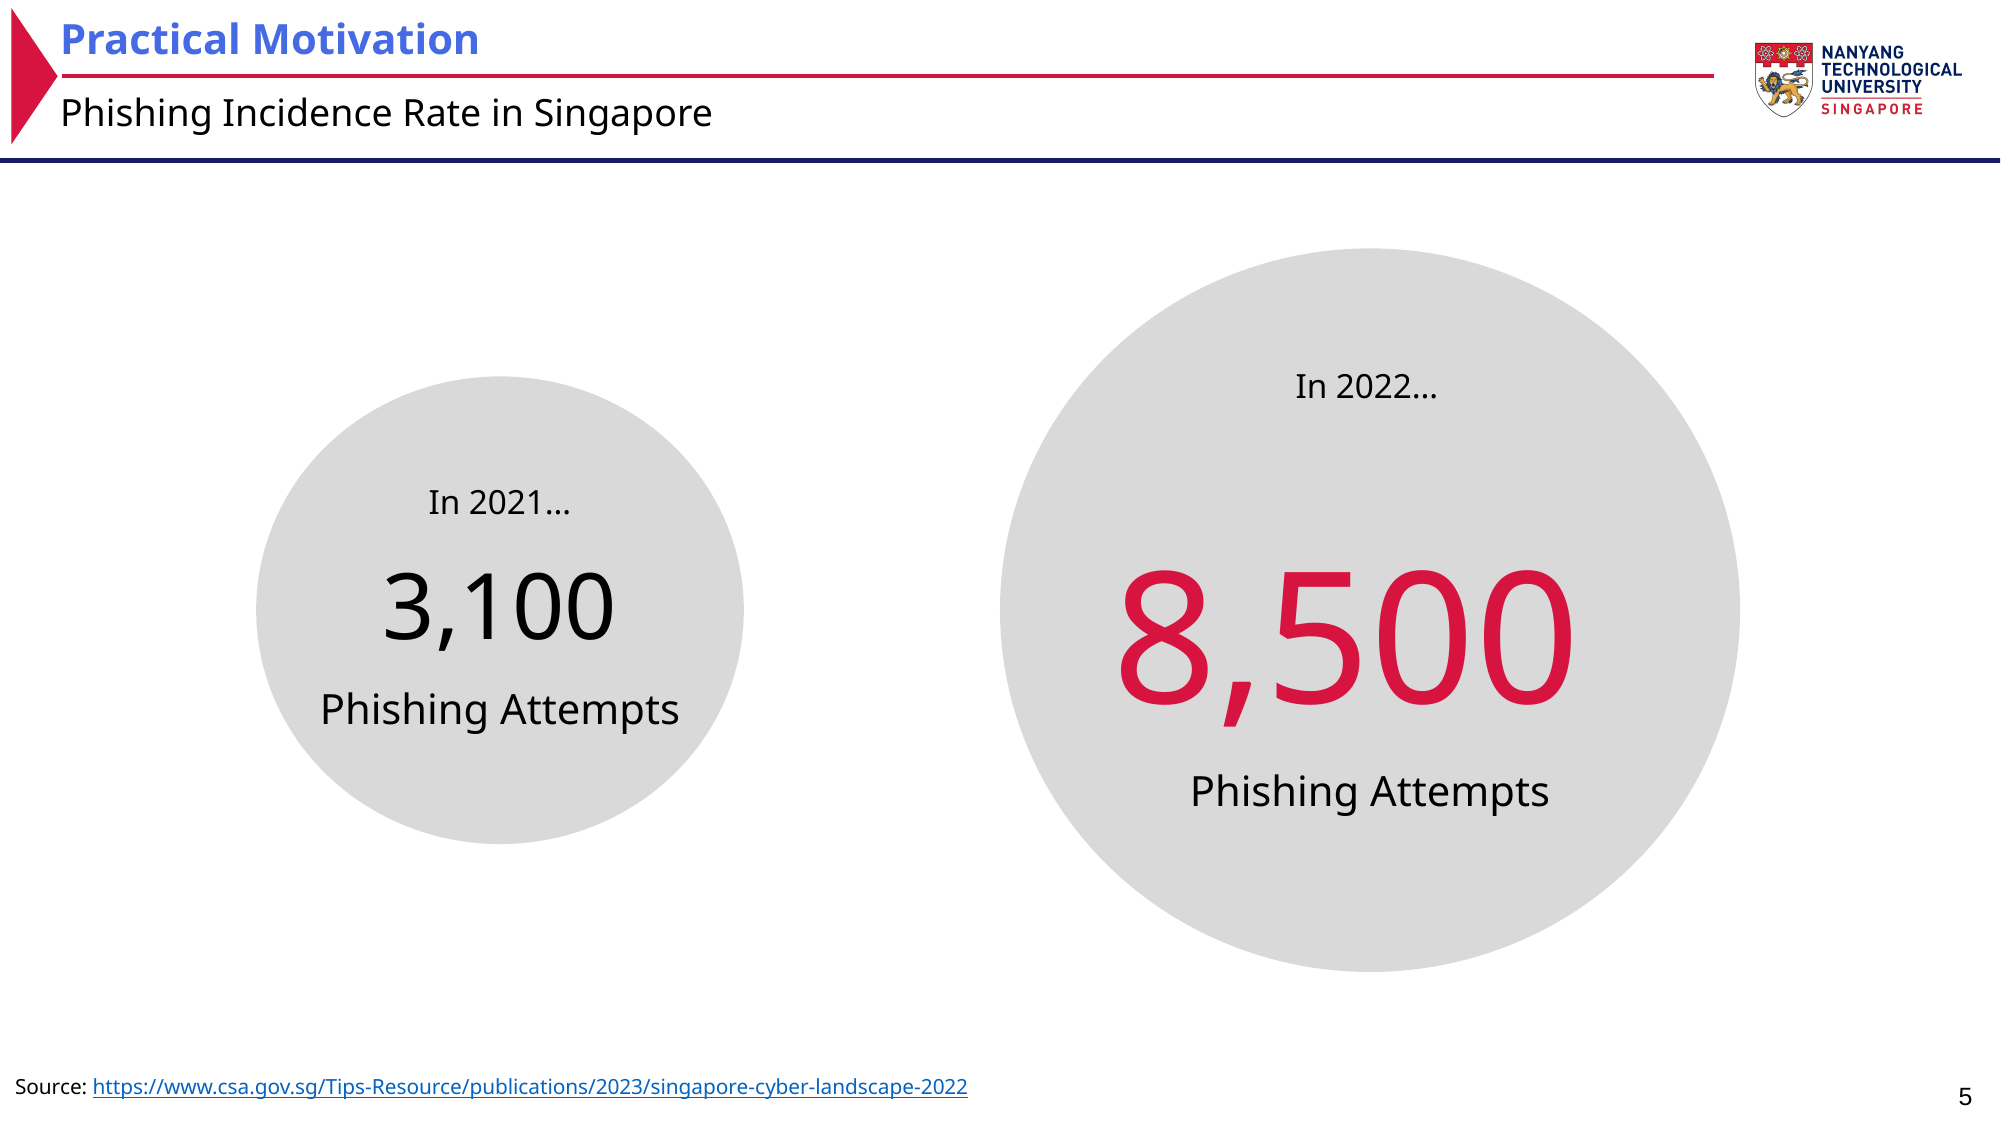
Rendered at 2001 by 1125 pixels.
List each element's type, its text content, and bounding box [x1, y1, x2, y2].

list Practical Motivation [45, 0, 1715, 95]
list Source: https://www.csa.gov.sg/Tips-Resource/publications/2023/singapore-cyber-landscape-2022 [0, 1052, 1000, 1108]
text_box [999, 248, 1741, 972]
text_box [256, 376, 744, 845]
list Phishing Incidence Rate in Singapore [45, 60, 1798, 169]
picture [1724, 0, 1993, 170]
